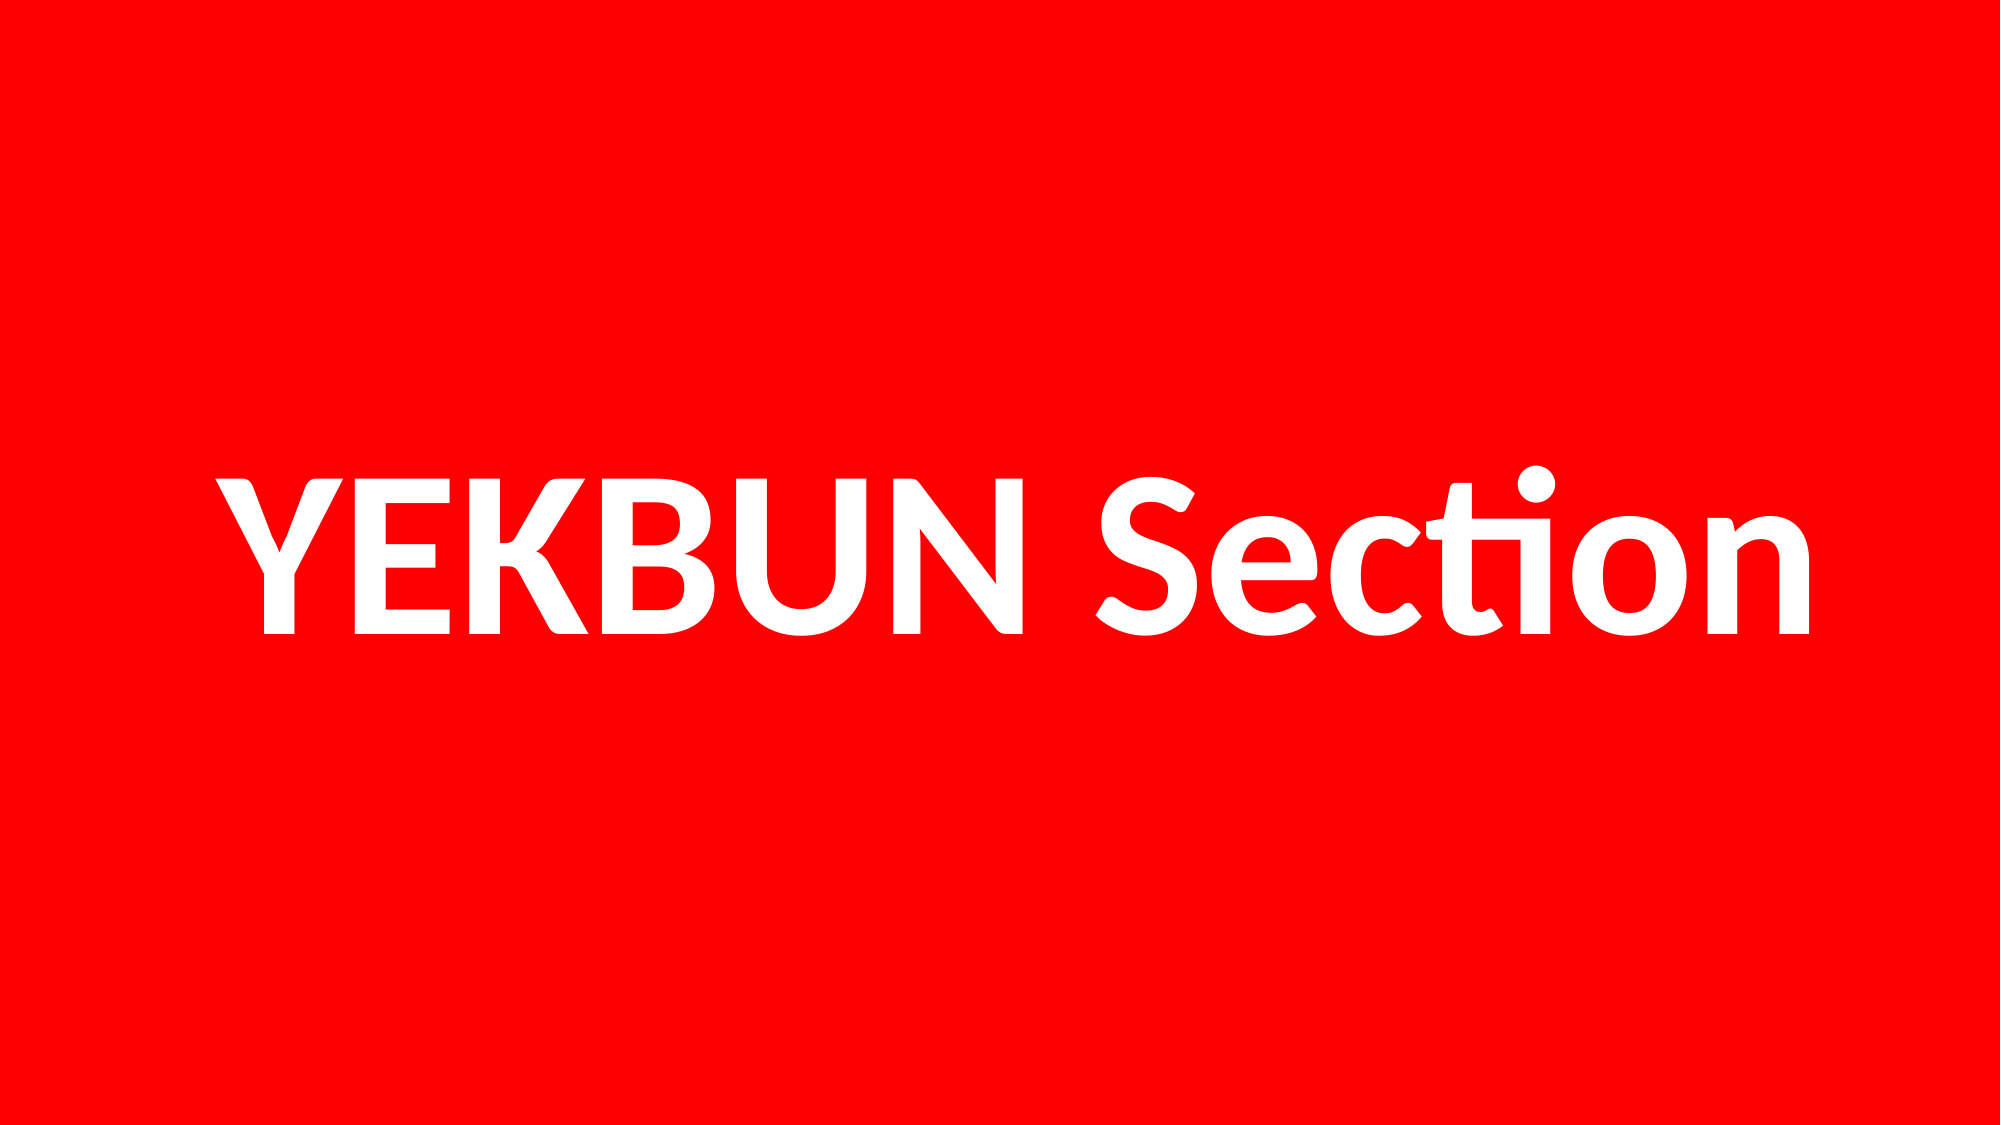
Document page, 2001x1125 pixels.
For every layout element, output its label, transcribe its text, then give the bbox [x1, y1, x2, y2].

text_box YEKBUN Section [99, 387, 1941, 690]
